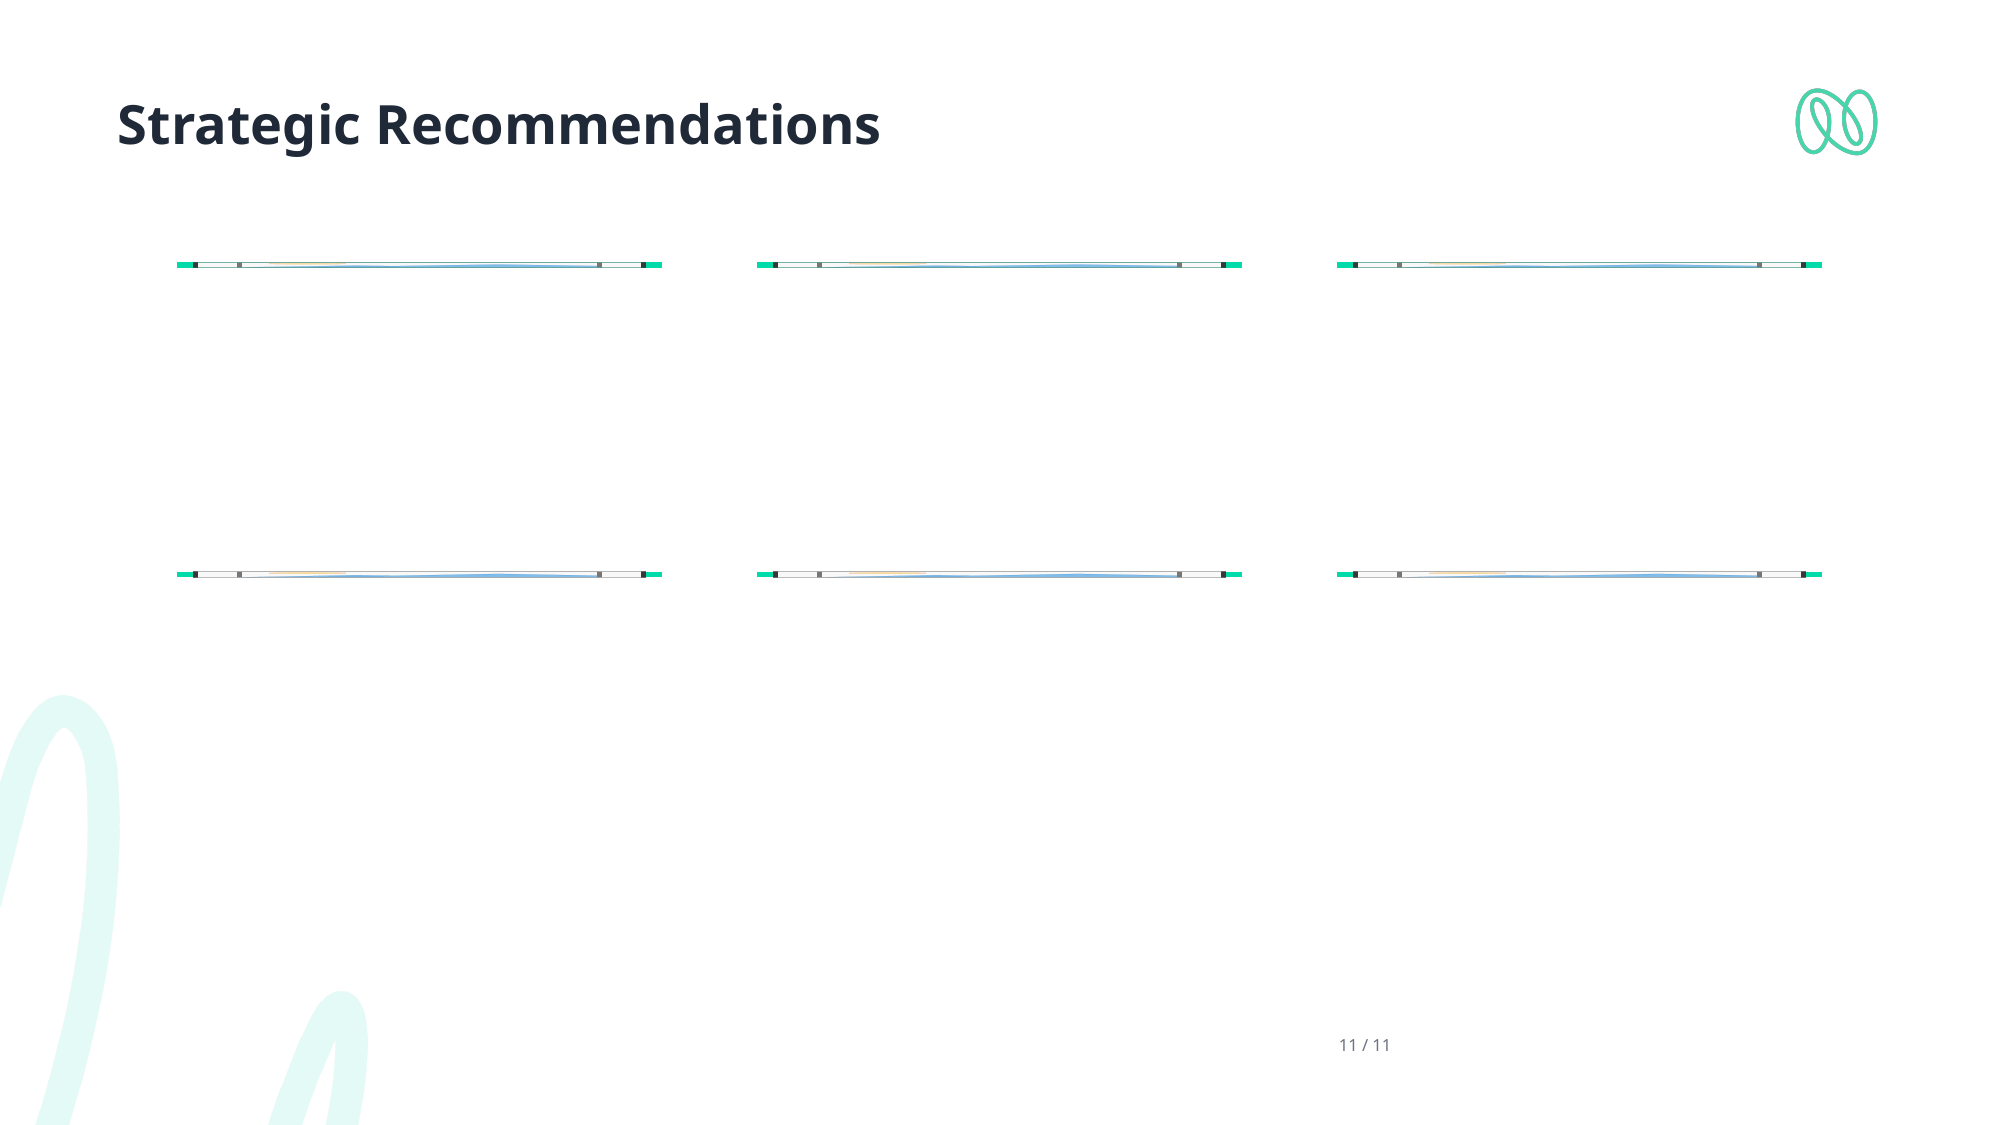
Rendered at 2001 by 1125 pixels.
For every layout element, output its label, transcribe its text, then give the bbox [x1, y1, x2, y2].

picture [177, 262, 663, 269]
title Strategic Recommendations [102, 78, 1284, 159]
picture [177, 571, 663, 578]
picture [756, 262, 1243, 269]
picture [1772, 62, 1906, 180]
picture [1336, 262, 1823, 269]
text_box 11 / 11 [1323, 1027, 1407, 1063]
picture [756, 571, 1243, 578]
picture [1336, 571, 1823, 578]
